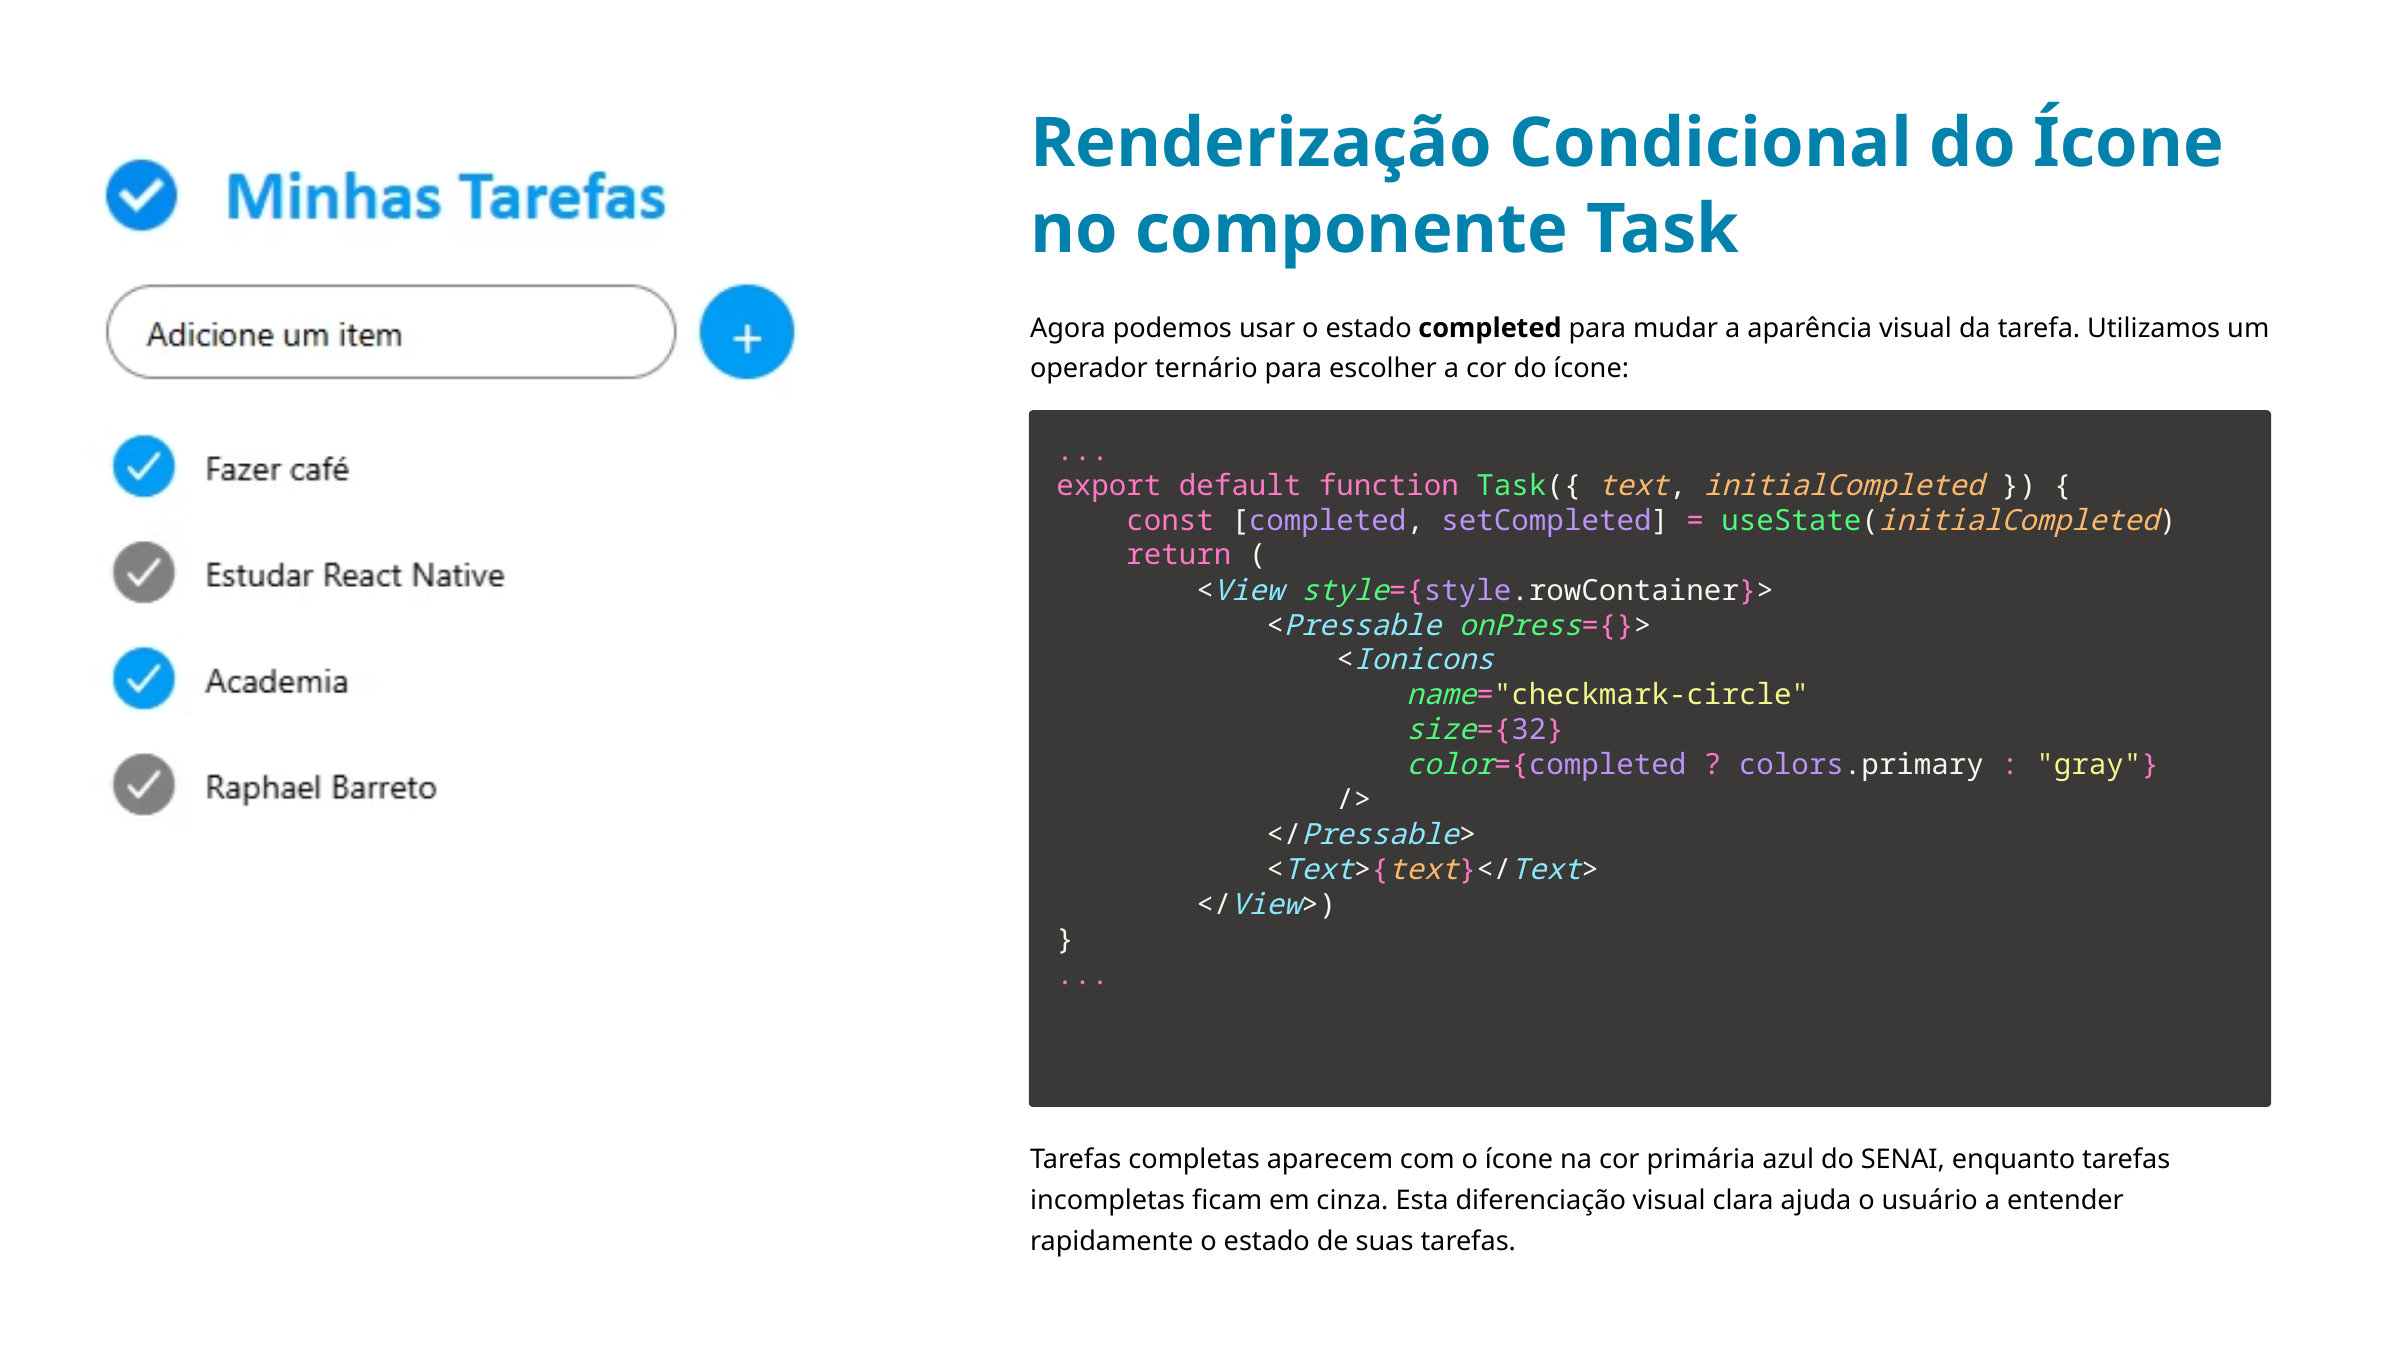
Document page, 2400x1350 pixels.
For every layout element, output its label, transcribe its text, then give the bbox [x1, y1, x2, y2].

text_box ... export default function Task({ text, initialCompleted }) { const [completed, setCompleted] = useState(initialCompleted) return ( <View style={style.rowContainer}> <Pressable onPress={}> <Ionicons name="checkmark-circle" size={32} color={completed ? colors.primary : "gray"} /> </Pressable> <Text>{text}</Text> </View>) } ... [1056, 430, 2244, 1087]
text_box Tarefas completas aparecem com o ícone na cor primária azul do SENAI, enquanto tarefas incompletas ficam em cinza. Esta diferenciação visual clara ajuda o usuário a entender rapidamente o estado de suas tarefas. [1030, 1133, 2270, 1257]
text_box Agora podemos usar o estado completed para mudar a aparência visual da tarefa. Utilizamos um operador ternário para escolher a cor do ícone: [1030, 301, 2270, 384]
text_box [1028, 410, 2272, 1107]
picture [0, 0, 900, 1350]
text_box Renderização Condicional do Ícone no componente Task [1030, 93, 2270, 267]
